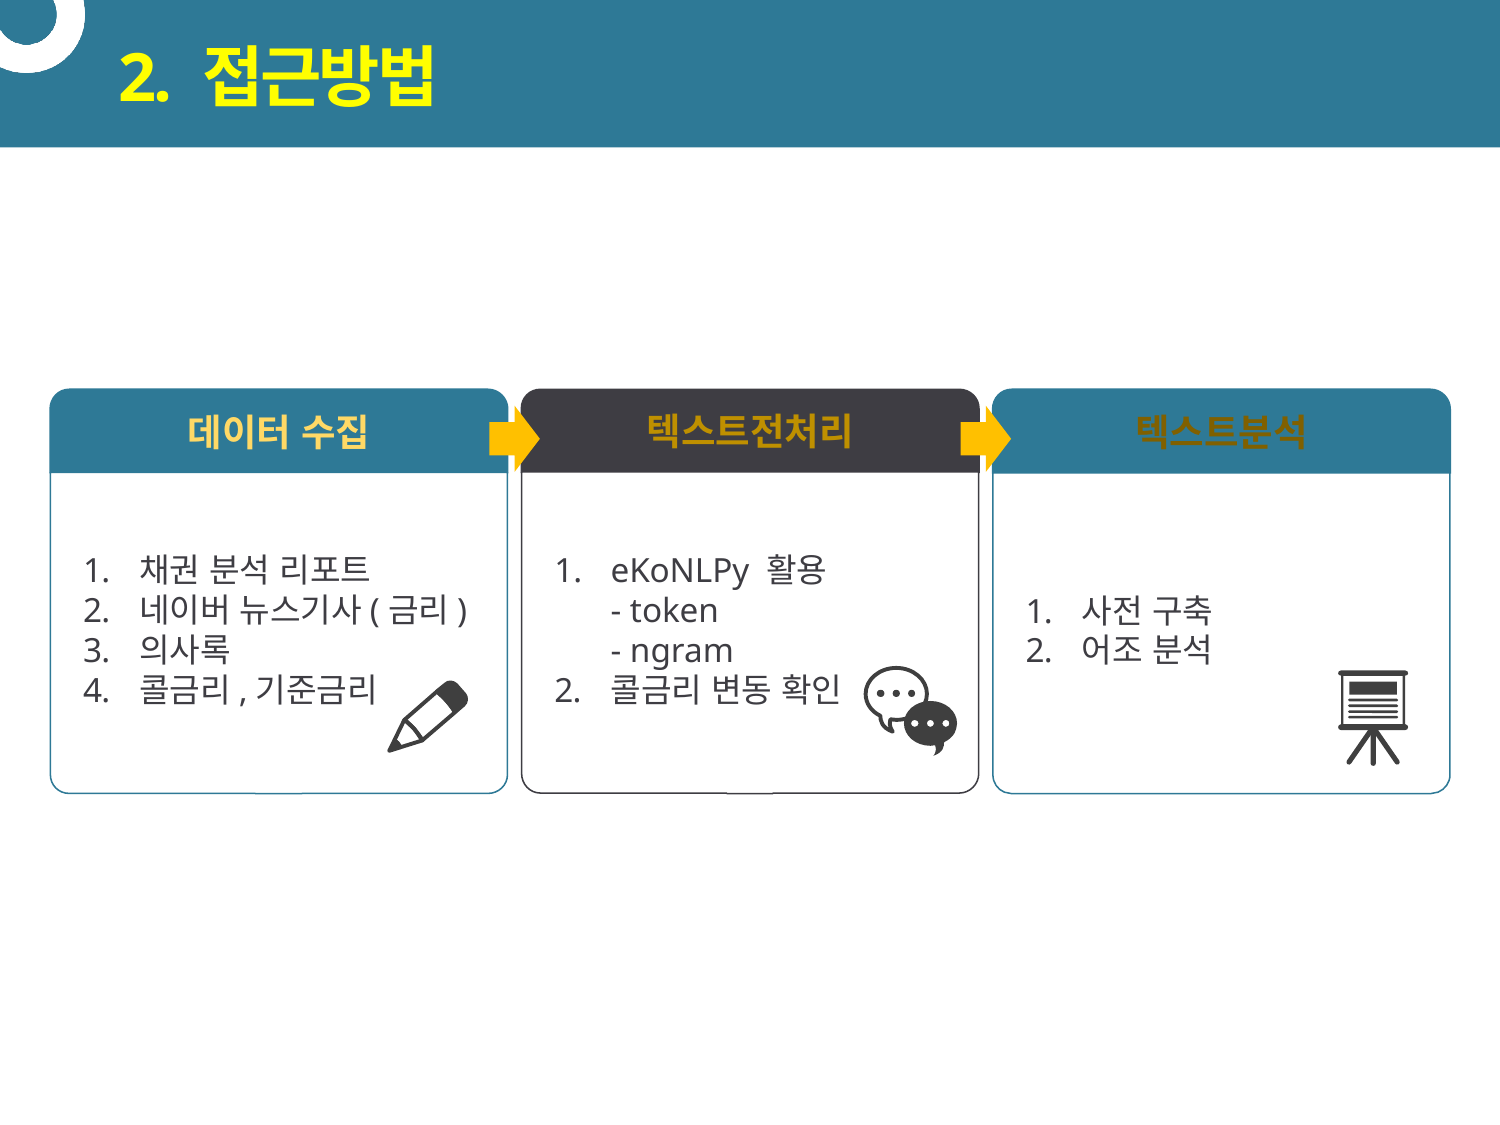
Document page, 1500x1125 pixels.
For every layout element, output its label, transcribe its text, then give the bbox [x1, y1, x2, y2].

title 2. 접근방법 [103, 32, 1463, 128]
text_box 텍스트분석 [991, 388, 1452, 474]
text_box 채권 분석 리포트 네이버 뉴스기사(금리) 의사록 콜금리,기준금리 [50, 472, 508, 794]
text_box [1338, 670, 1409, 766]
text_box 데이터 수집 [49, 388, 509, 474]
text_box 텍스트전처리 [520, 388, 980, 474]
picture [0, 0, 85, 73]
text_box 사전 구축 어조 분석 [992, 472, 1450, 794]
text_box [959, 402, 1013, 476]
text_box [488, 402, 542, 476]
text_box eKoNLPy 활용 - token - ngram 콜금리 변동 확인 [521, 471, 979, 794]
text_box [865, 667, 957, 756]
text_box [389, 681, 467, 751]
